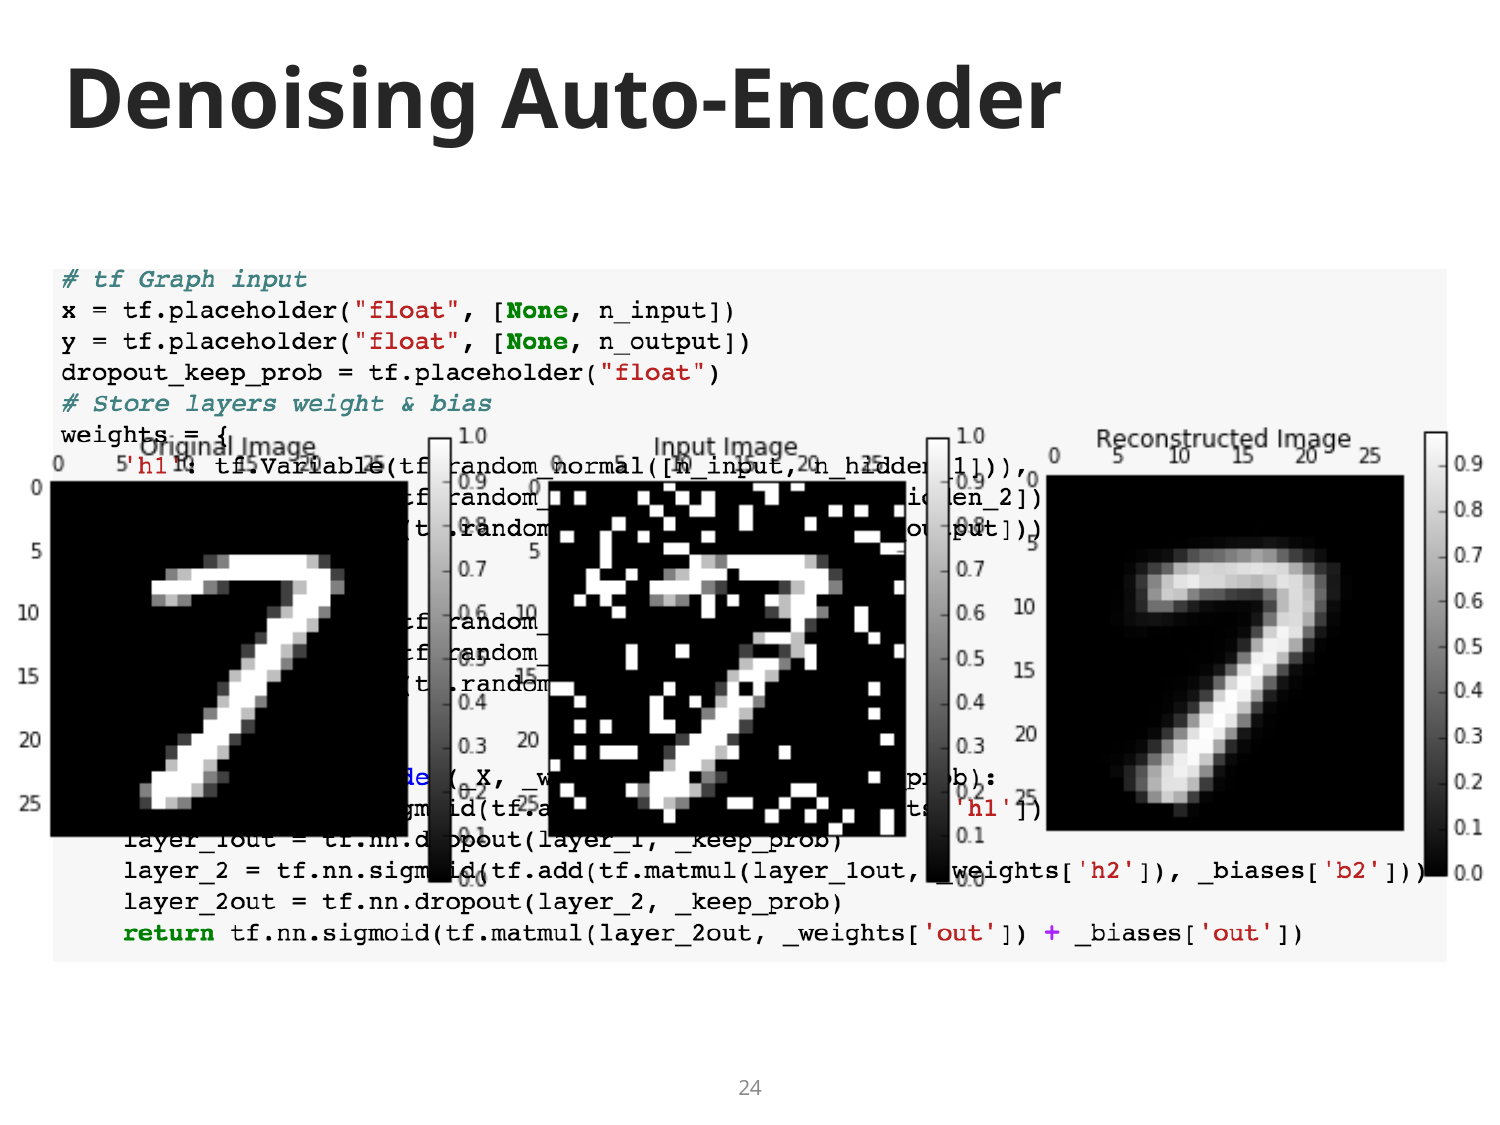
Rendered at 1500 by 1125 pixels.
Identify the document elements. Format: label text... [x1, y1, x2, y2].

title Denoising Auto-Encoder [48, 41, 1456, 149]
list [52, 268, 1448, 413]
slide_number 24 [575, 1058, 925, 1119]
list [52, 907, 1448, 962]
picture [3, 414, 1500, 906]
